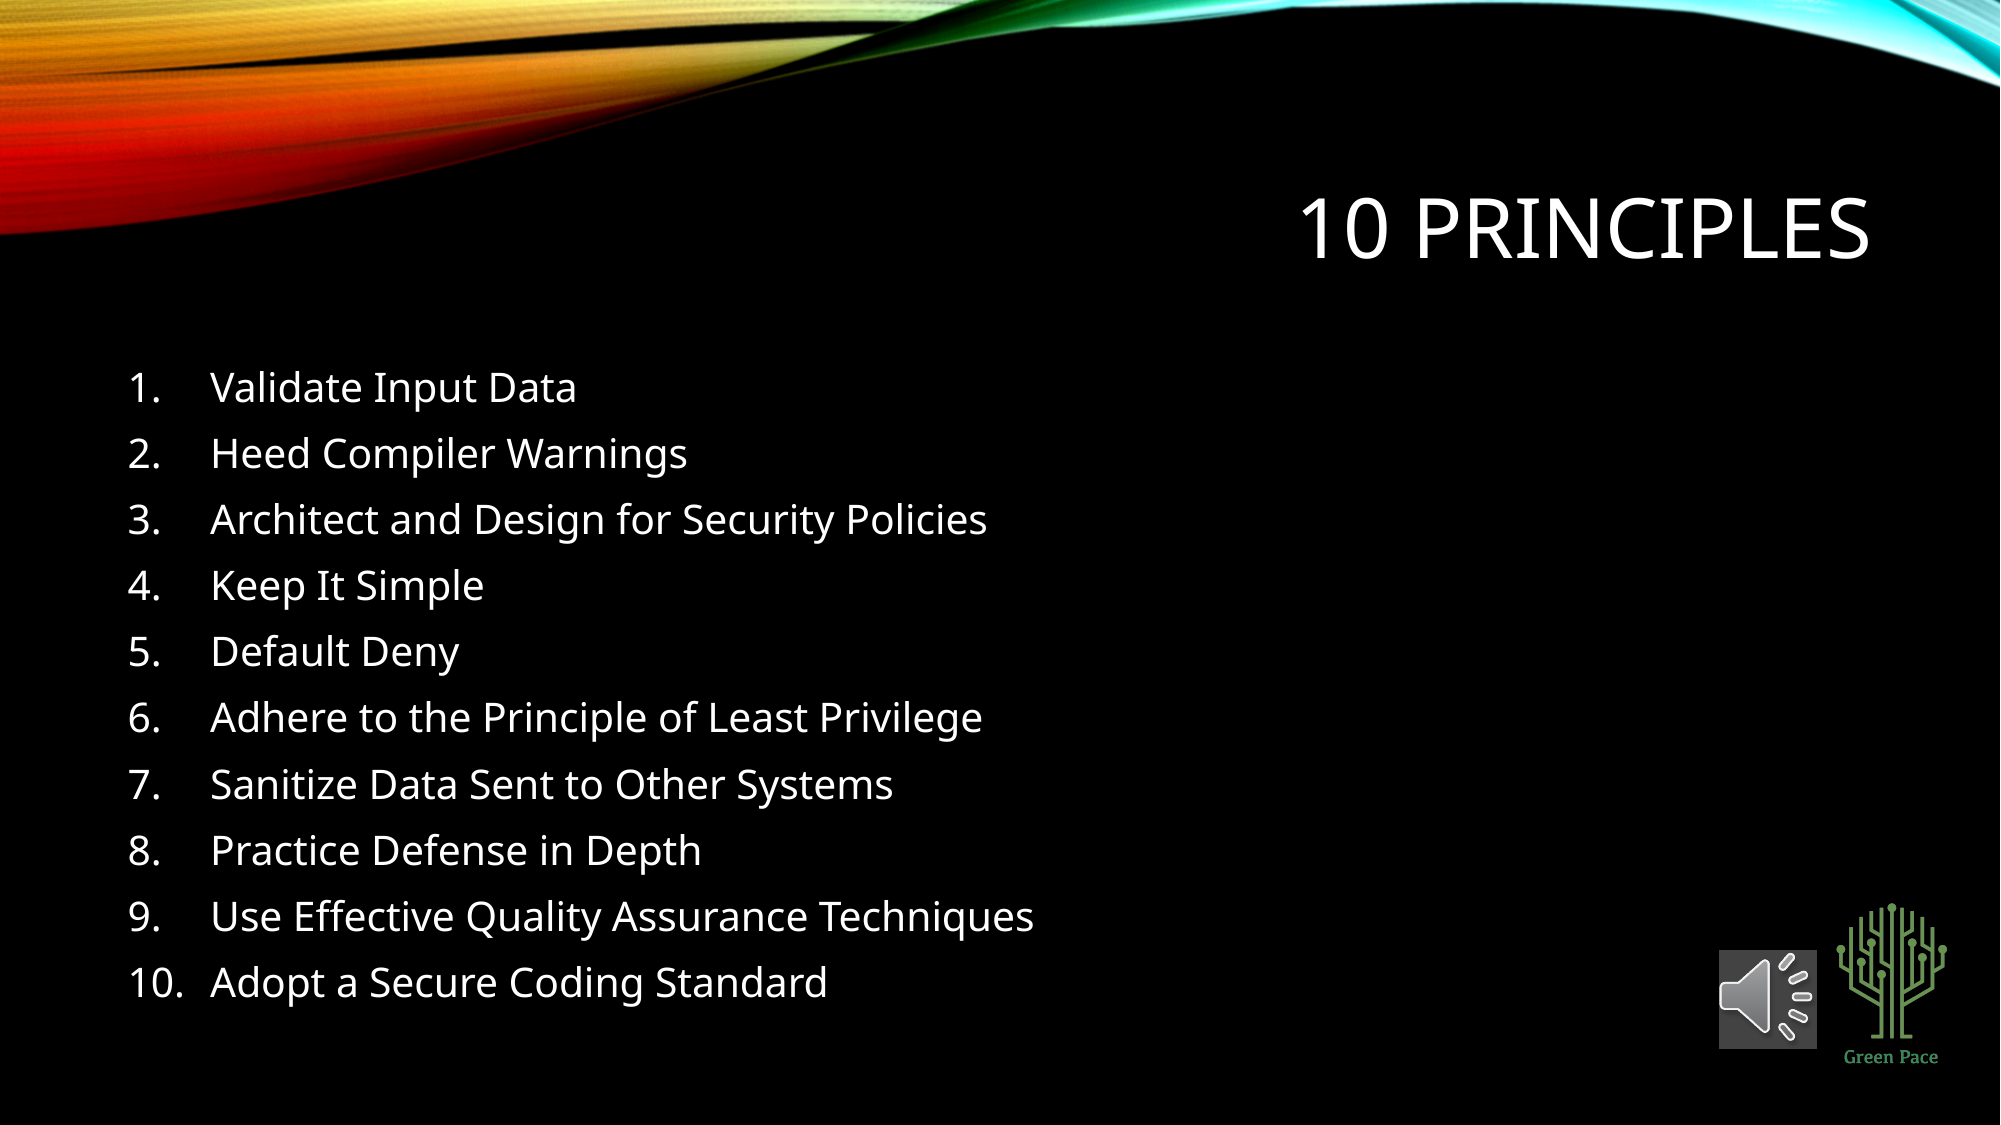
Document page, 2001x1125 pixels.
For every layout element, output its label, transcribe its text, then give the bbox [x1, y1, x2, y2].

picture [0, 0, 2000, 237]
picture [1718, 892, 1964, 1082]
list Validate Input Data Heed Compiler Warnings Architect and Design for Security Policies Keep It Simple Default Deny Adhere to the Principle of Least Privilege Sanitize Data Sent to Other Systems Practice Defense in Depth Use Effective Quality Assurance Techniques Adopt a Secure Coding Standard [112, 360, 1888, 1021]
title 10 PRINCIPLES [474, 125, 1888, 338]
